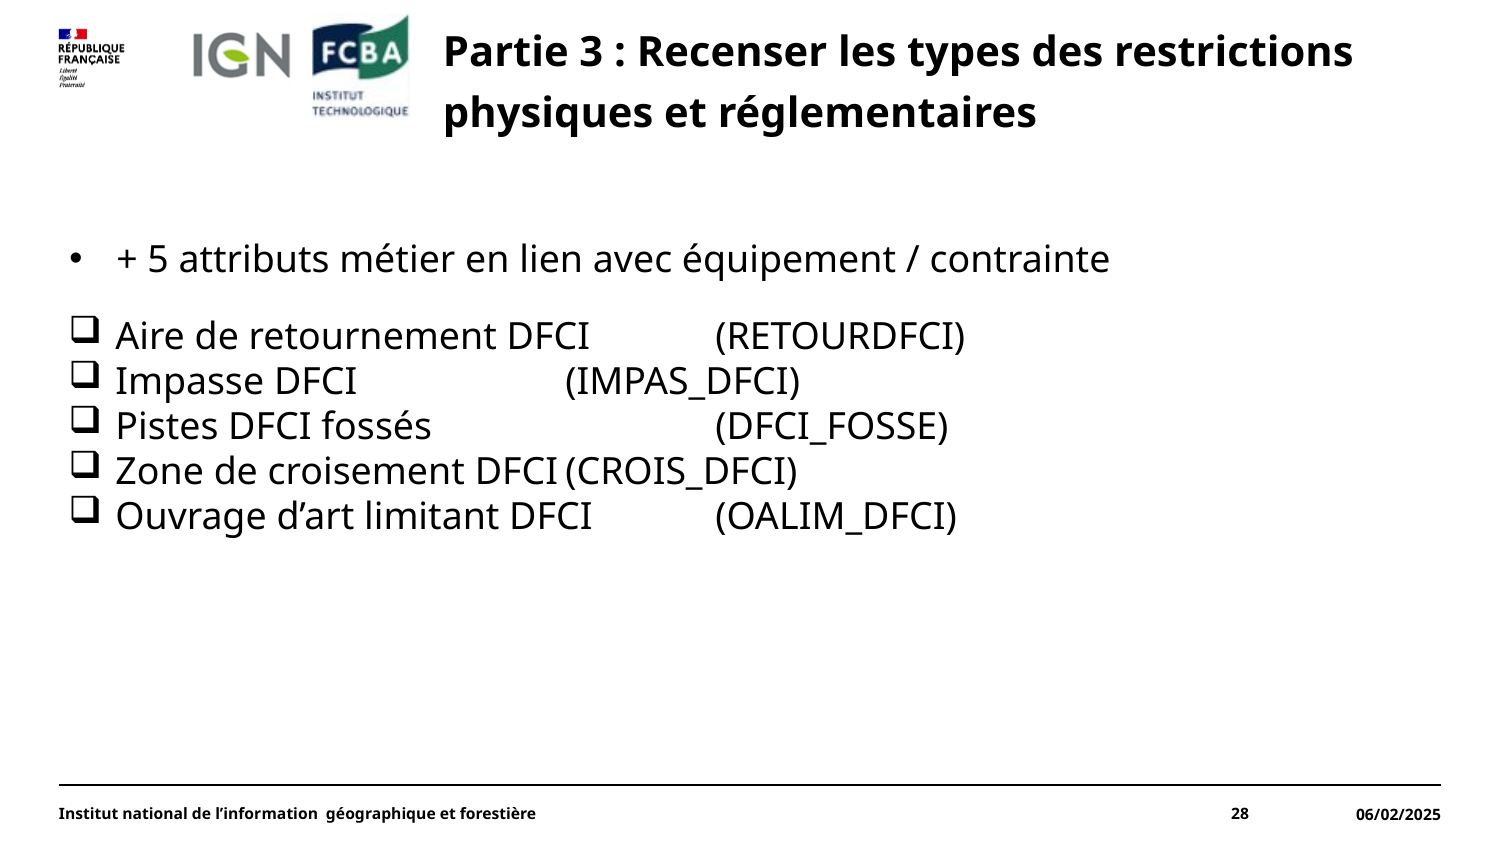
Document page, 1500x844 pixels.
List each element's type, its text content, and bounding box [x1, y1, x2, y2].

text_box + 5 attributs métier en lien avec équipement / contrainte [54, 227, 1333, 333]
picture [193, 32, 291, 86]
picture [312, 13, 410, 118]
slide_number 28 [1027, 784, 1249, 844]
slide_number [1249, 784, 1441, 844]
footer Institut national de l’information géographique et forestière [59, 784, 1027, 844]
picture [47, 17, 136, 107]
text_box Aire de retournement DFCI (RETOURDFCI) Impasse DFCI (IMPAS_DFCI) Pistes DFCI fossés (DFCI_FOSSE) Zone de croisement DFCI (CROIS_DFCI) Ouvrage d’art limitant DFCI (OALIM_DFCI) [53, 304, 999, 545]
title Partie 3 : Recenser les types des restrictions physiques et réglementaires [442, 18, 1499, 137]
